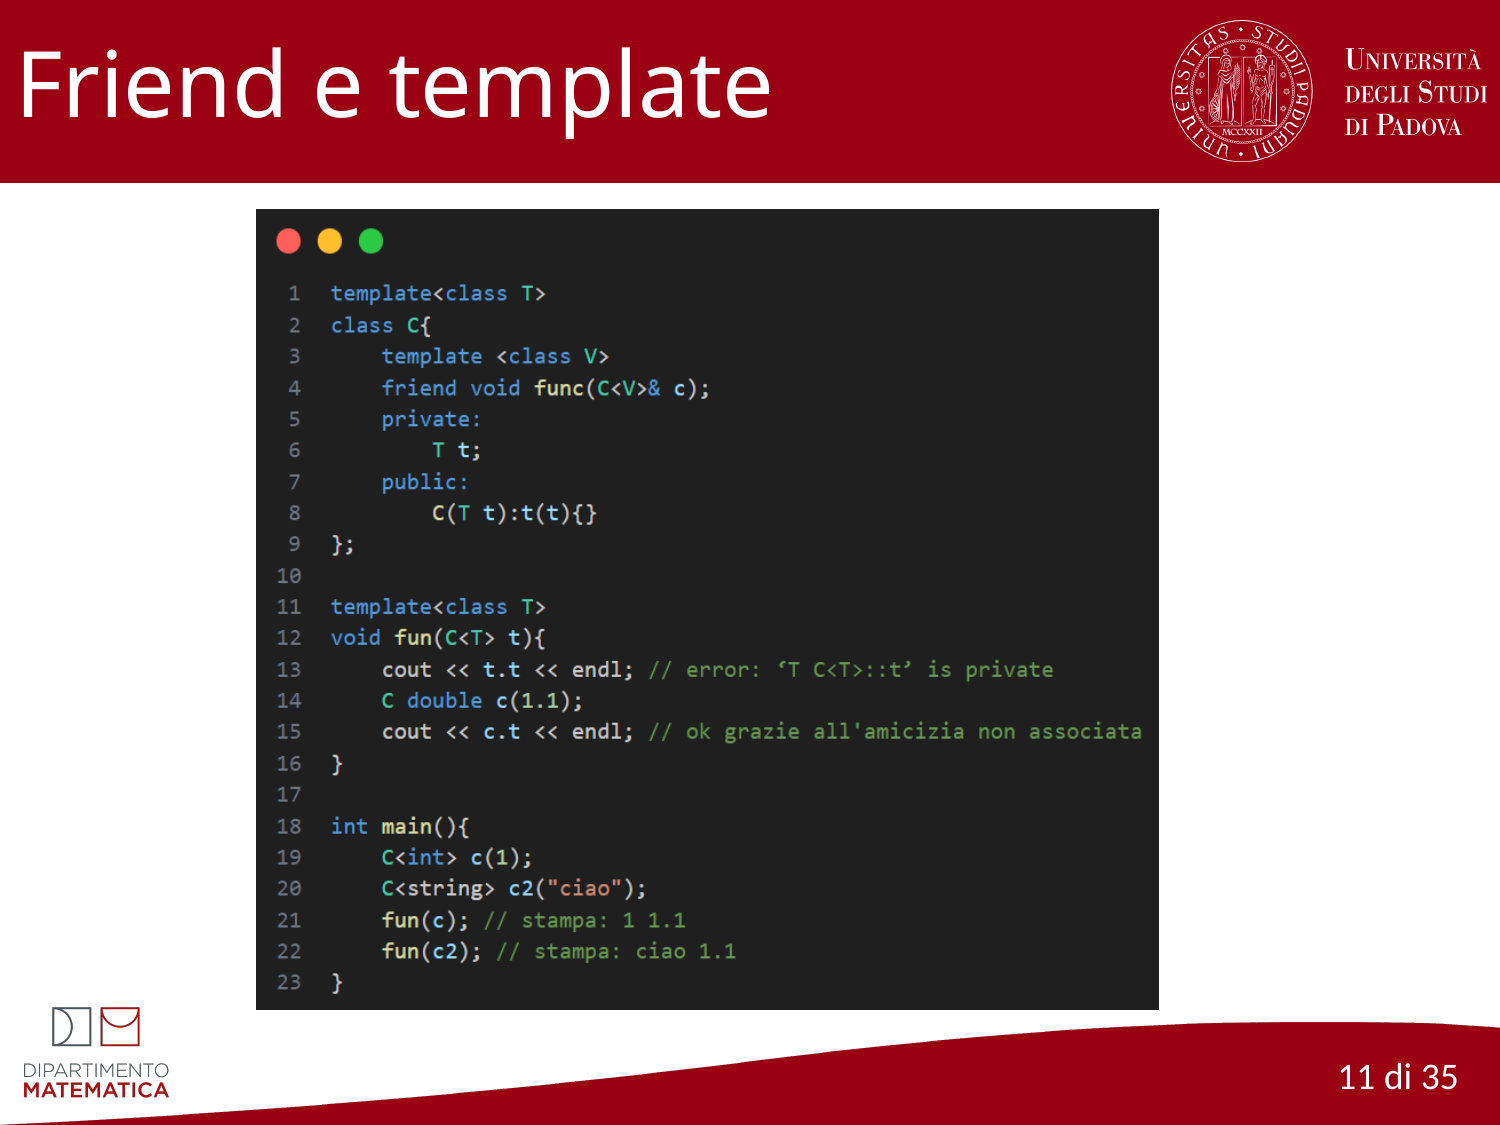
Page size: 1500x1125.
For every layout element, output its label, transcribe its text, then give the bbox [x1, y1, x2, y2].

slide_number 11 di 35 [1136, 1044, 1474, 1104]
picture [256, 209, 1159, 1010]
picture [1171, 20, 1487, 162]
title Friend e template [0, 0, 1159, 179]
picture [0, 1007, 1500, 1125]
